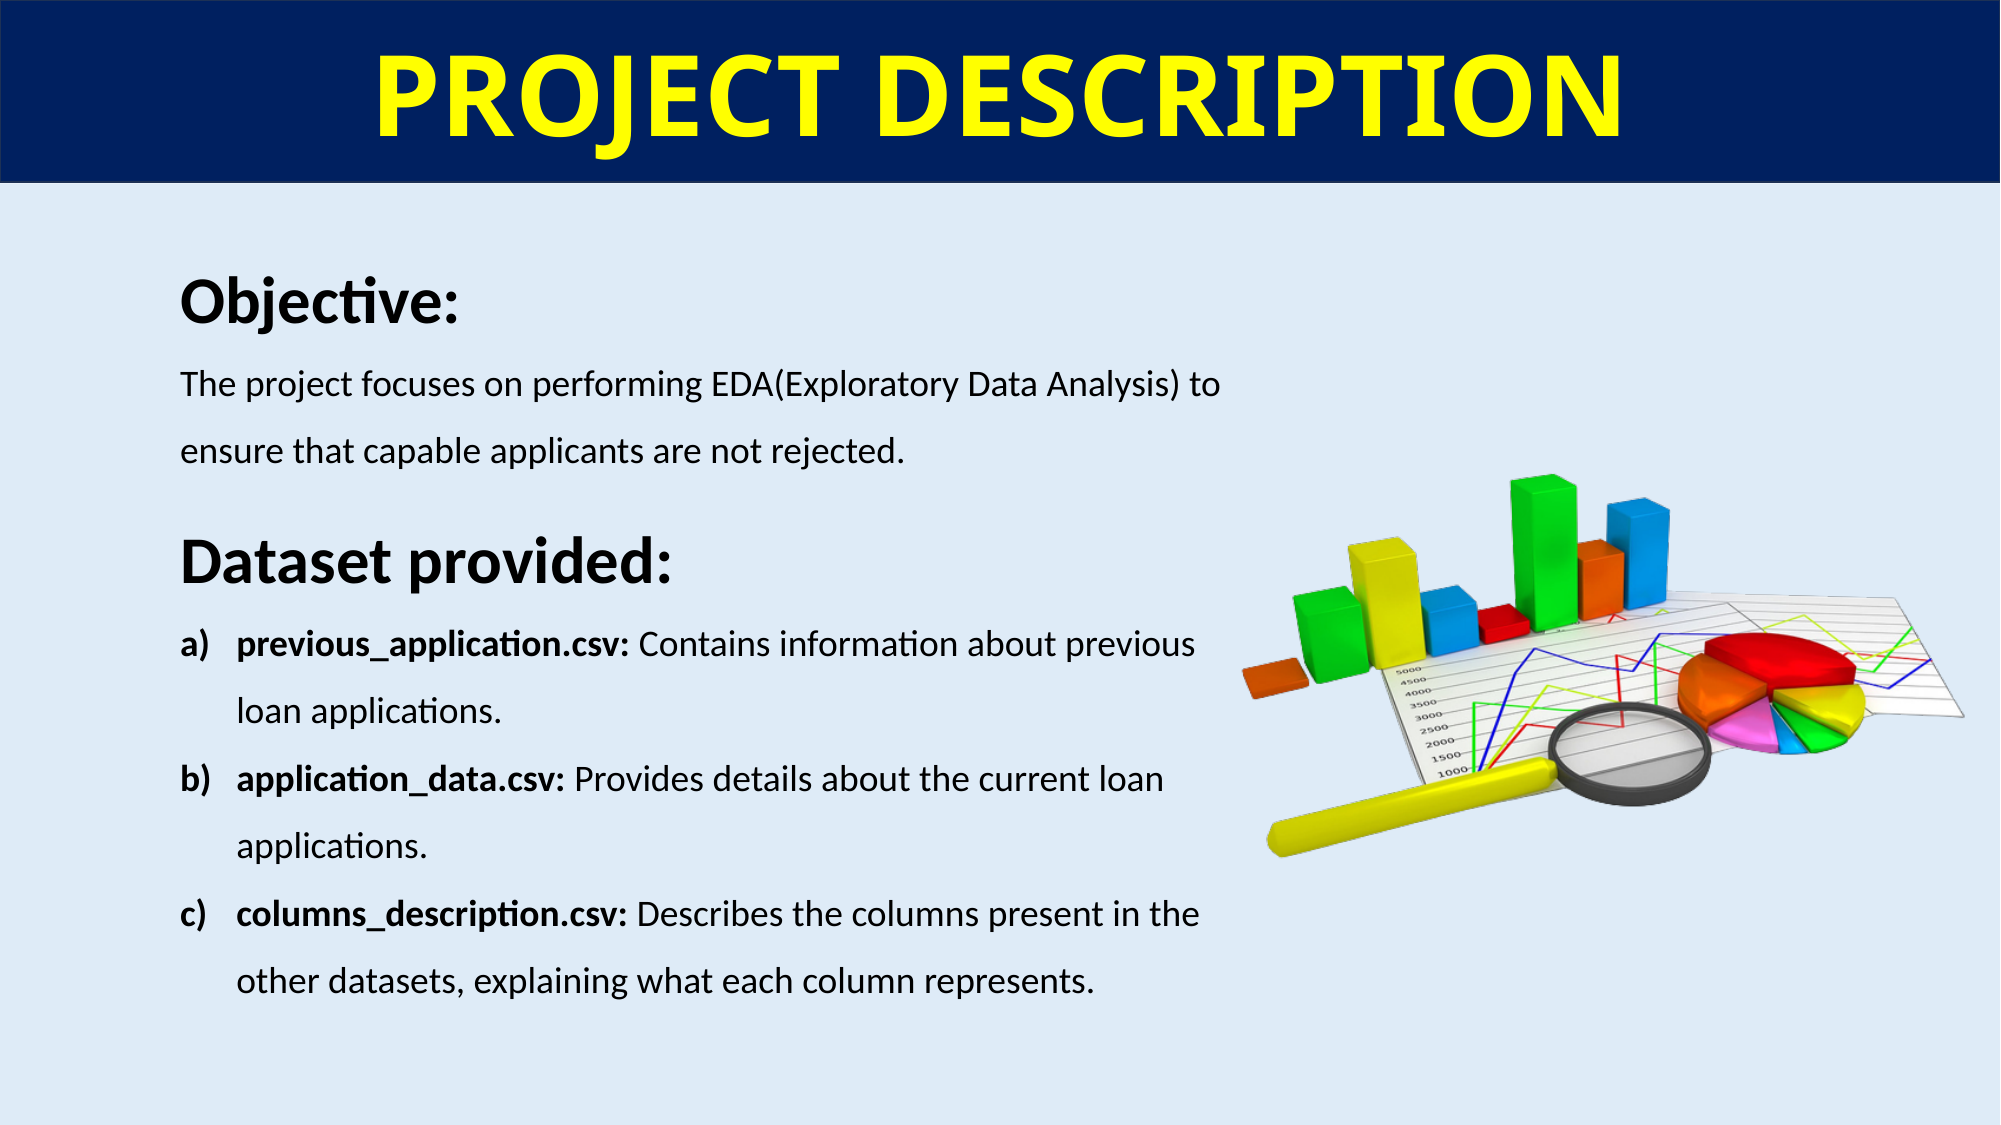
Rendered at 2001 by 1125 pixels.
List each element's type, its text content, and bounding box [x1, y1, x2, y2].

text_box Objective: The project focuses on performing EDA(Exploratory Data Analysis) to ensure that capable applicants are not rejected. Dataset provided: previous_application.csv: Contains information about previous loan applications. application_data.csv: Provides details about the current loan applications. columns_description.csv: Describes the columns present in the other datasets, explaining what each column represents. [0, 249, 1253, 1054]
text_box PROJECT DESCRIPTION [0, 0, 2000, 182]
picture [1196, 434, 1981, 876]
text_box [0, 182, 2000, 1125]
